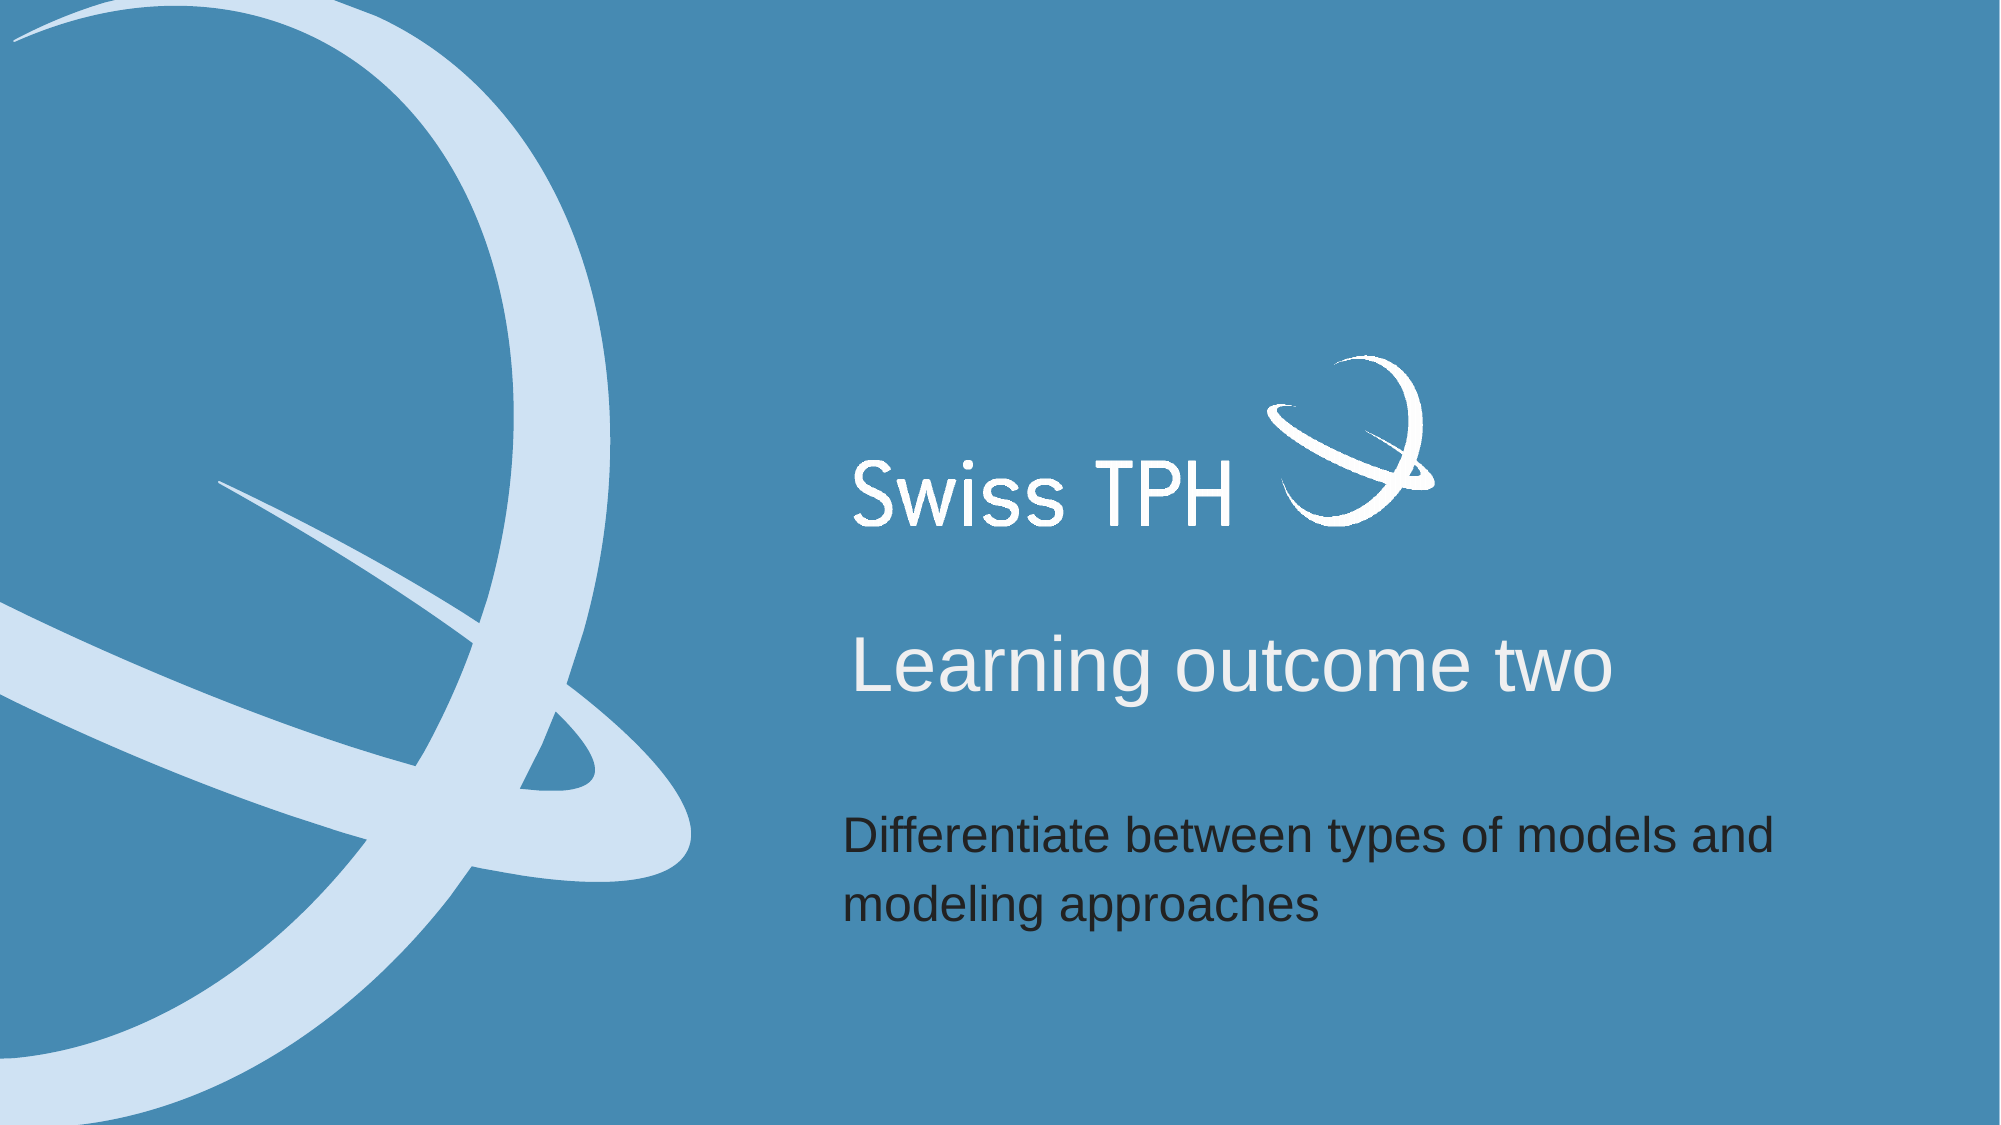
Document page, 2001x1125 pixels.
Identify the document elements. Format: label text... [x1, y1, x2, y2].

list Learning outcome two [850, 581, 1825, 718]
picture [853, 355, 1532, 544]
list Differentiate between types of models and modeling approaches [842, 783, 1890, 919]
